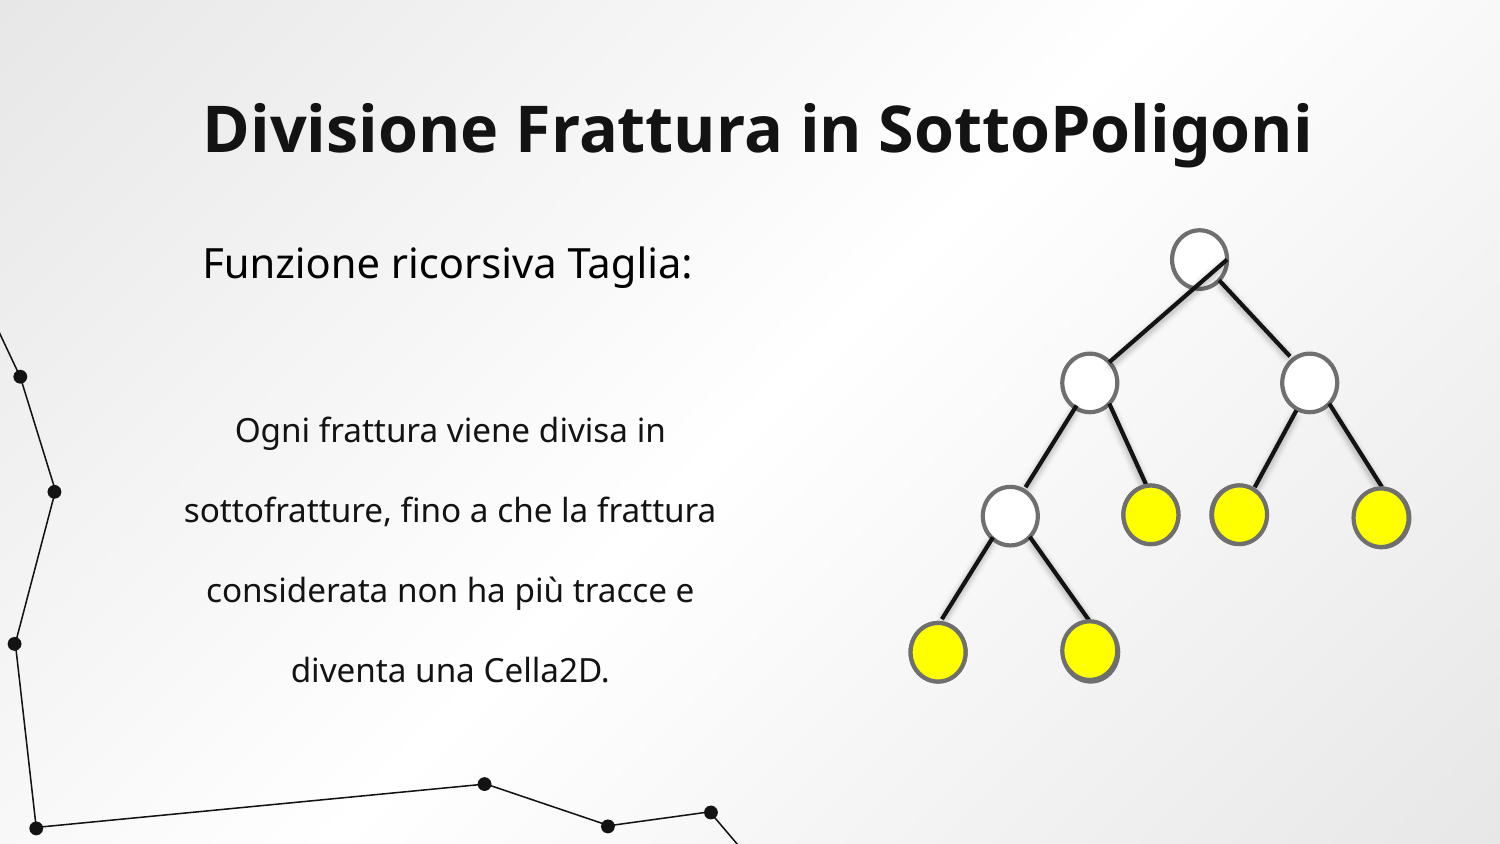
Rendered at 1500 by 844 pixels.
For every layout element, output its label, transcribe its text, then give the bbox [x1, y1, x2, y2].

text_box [1029, 536, 1091, 622]
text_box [1218, 280, 1291, 357]
picture [0, 338, 735, 844]
text_box [908, 621, 968, 684]
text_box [1254, 410, 1297, 488]
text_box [1109, 280, 1181, 363]
text_box [1280, 351, 1340, 415]
text_box [1169, 228, 1230, 288]
text_box [1209, 483, 1270, 547]
text_box Funzione ricorsiva Taglia: [187, 229, 708, 295]
text_box Ogni frattura viene divisa in sottofratture, fino a che la frattura considerata non ha più tracce e diventa una Cella2D. [151, 362, 751, 697]
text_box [1329, 403, 1383, 488]
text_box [1025, 405, 1077, 488]
text_box [1060, 619, 1120, 682]
text_box [980, 484, 1040, 548]
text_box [941, 537, 994, 620]
text_box [1351, 487, 1411, 550]
title Divisione Frattura in SottoPoligoni [118, 72, 1382, 167]
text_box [1109, 403, 1147, 486]
text_box [1121, 483, 1181, 547]
text_box [1060, 351, 1120, 415]
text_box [1200, 264, 1228, 291]
picture [0, 0, 1500, 844]
